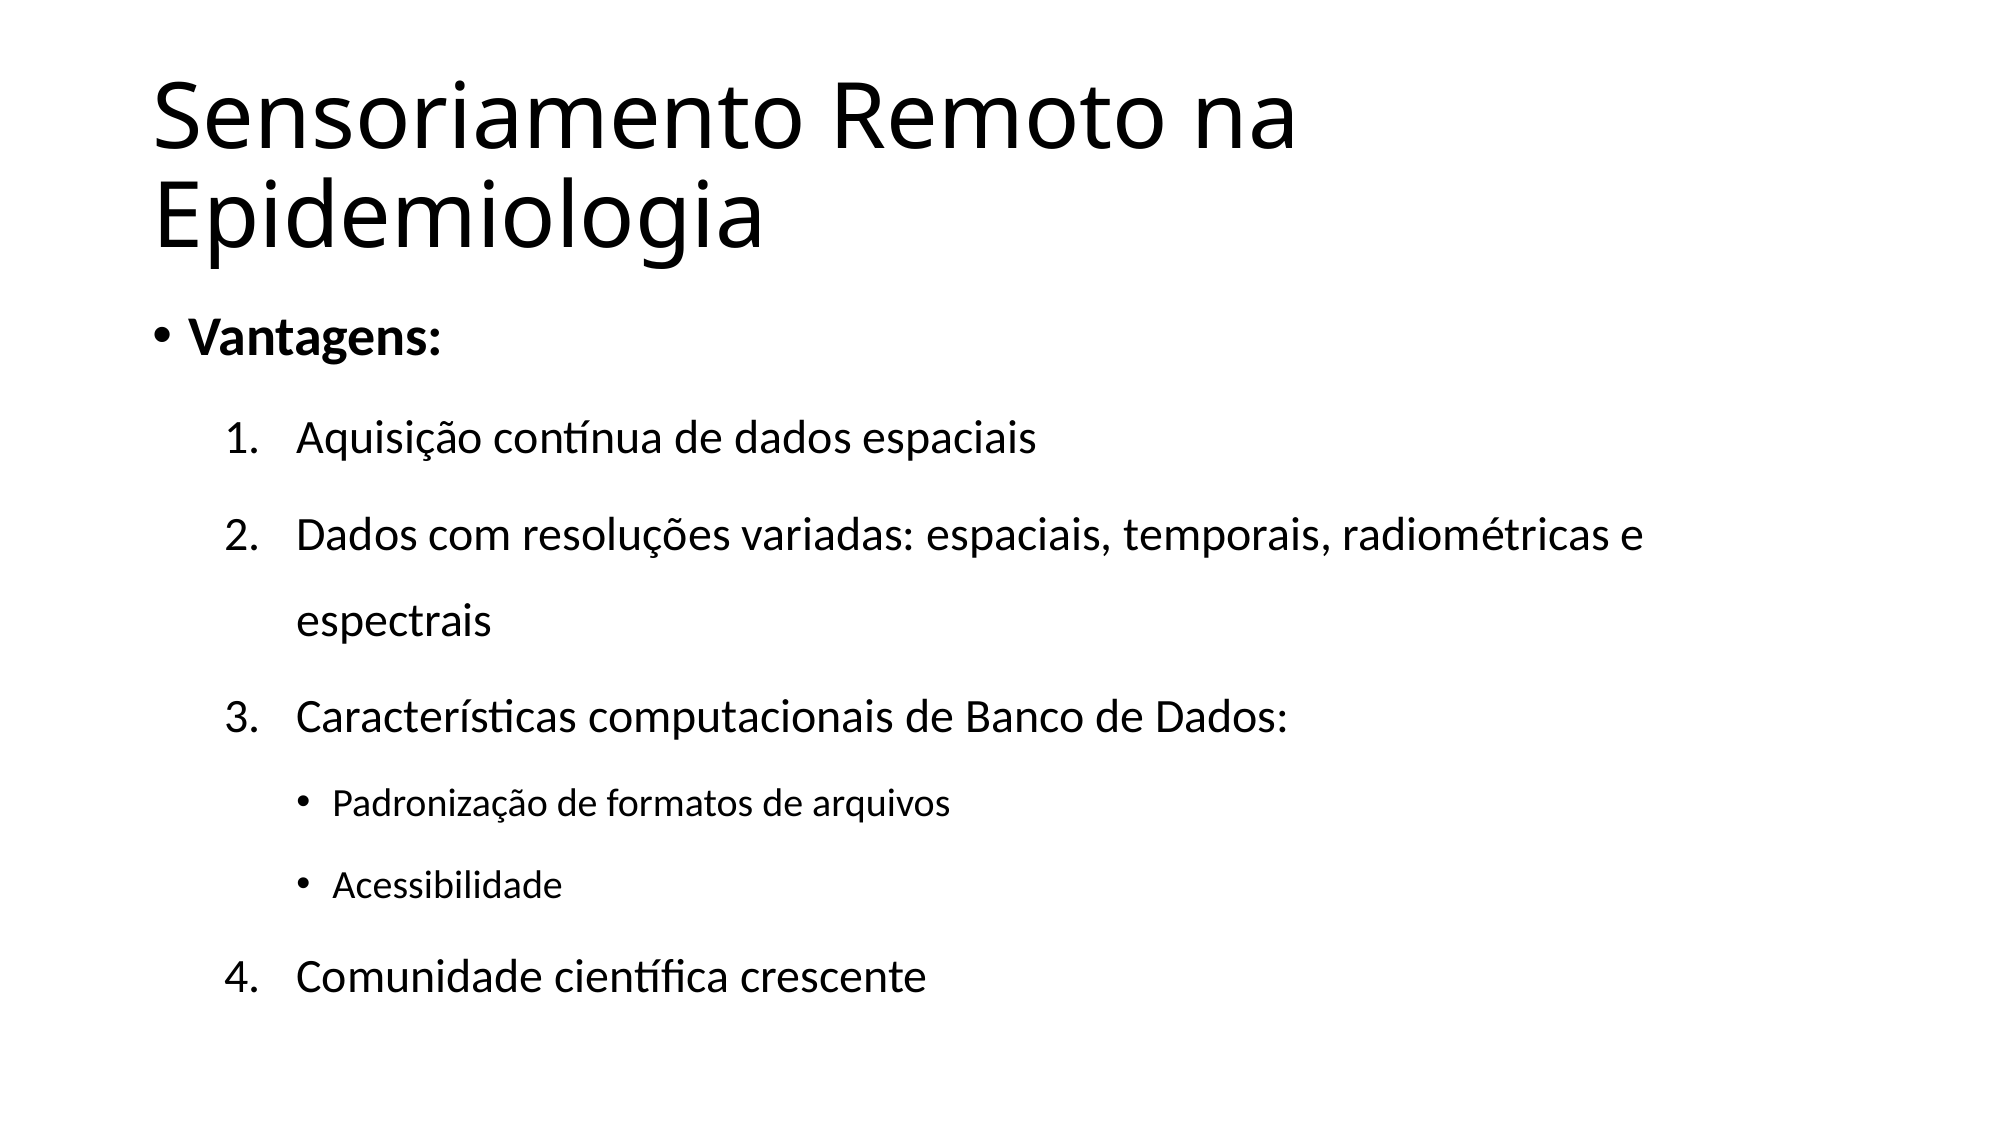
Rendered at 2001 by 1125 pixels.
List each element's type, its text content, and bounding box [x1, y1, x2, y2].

title Sensoriamento Remoto na Epidemiologia [137, 59, 1863, 278]
list Vantagens: Aquisição contínua de dados espaciais Dados com resoluções variadas: espaciais, temporais, radiométricas e espectrais Características computacionais de Banco de Dados: Padronização de formatos de arquivos Acessibilidade Comunidade científica crescente [137, 299, 1863, 1014]
